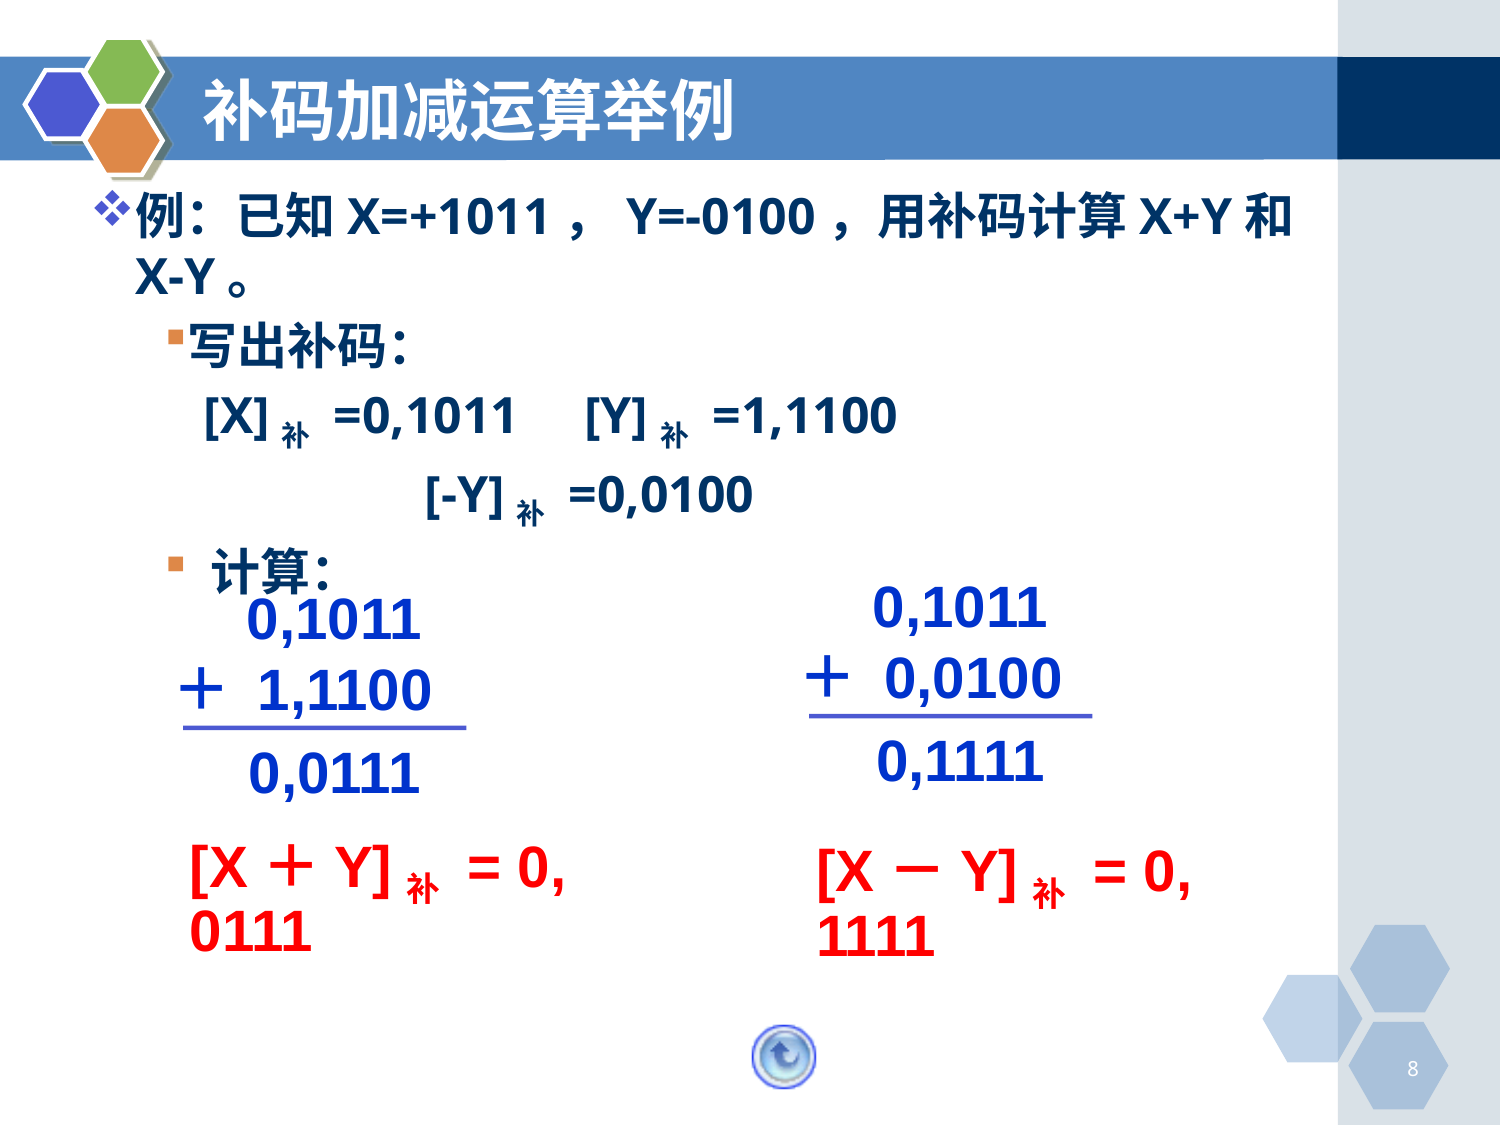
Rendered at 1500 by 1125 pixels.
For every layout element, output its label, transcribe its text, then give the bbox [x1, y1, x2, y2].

text_box [X＋Y]补 = 0, 0111 [100, 822, 703, 972]
text_box 0,0111 [233, 727, 436, 813]
picture [749, 1022, 819, 1093]
text_box 0,1011 [858, 562, 1064, 633]
text_box 0,1011 [232, 573, 438, 645]
text_box ＋ 0,0100 [783, 633, 1117, 718]
text_box ＋ 1,1100 [157, 645, 467, 730]
slide_number 8 [1359, 1047, 1435, 1086]
title 补码加减运算举例 [187, 62, 1288, 155]
list 例：已知X=+1011，Y=-0100，用补码计算X+Y和X-Y。 写出补码： [X]补 =0,1011 [Y]补 =1,1100 [-Y]补 =0,0100 计算： [75, 176, 1317, 563]
text_box 0,1111 [861, 715, 1060, 801]
text_box [X－Y]补 = 0, 1111 [726, 826, 1329, 977]
